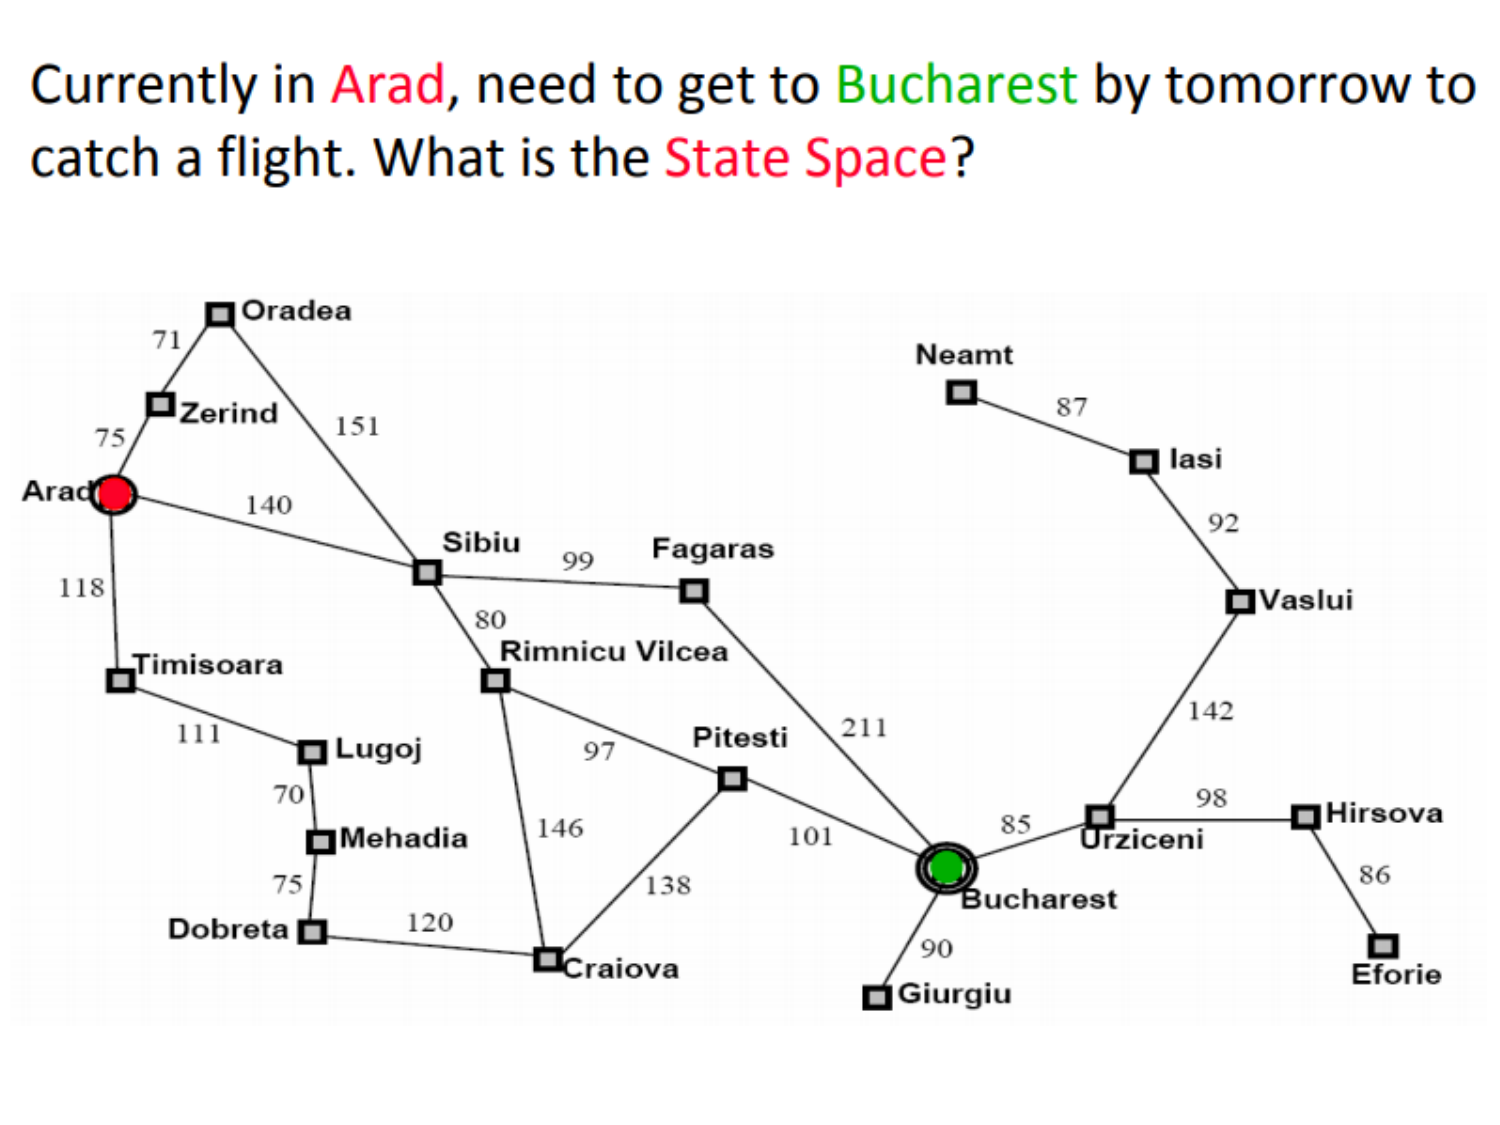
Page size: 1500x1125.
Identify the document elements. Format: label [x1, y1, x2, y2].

picture [0, 25, 1487, 1027]
